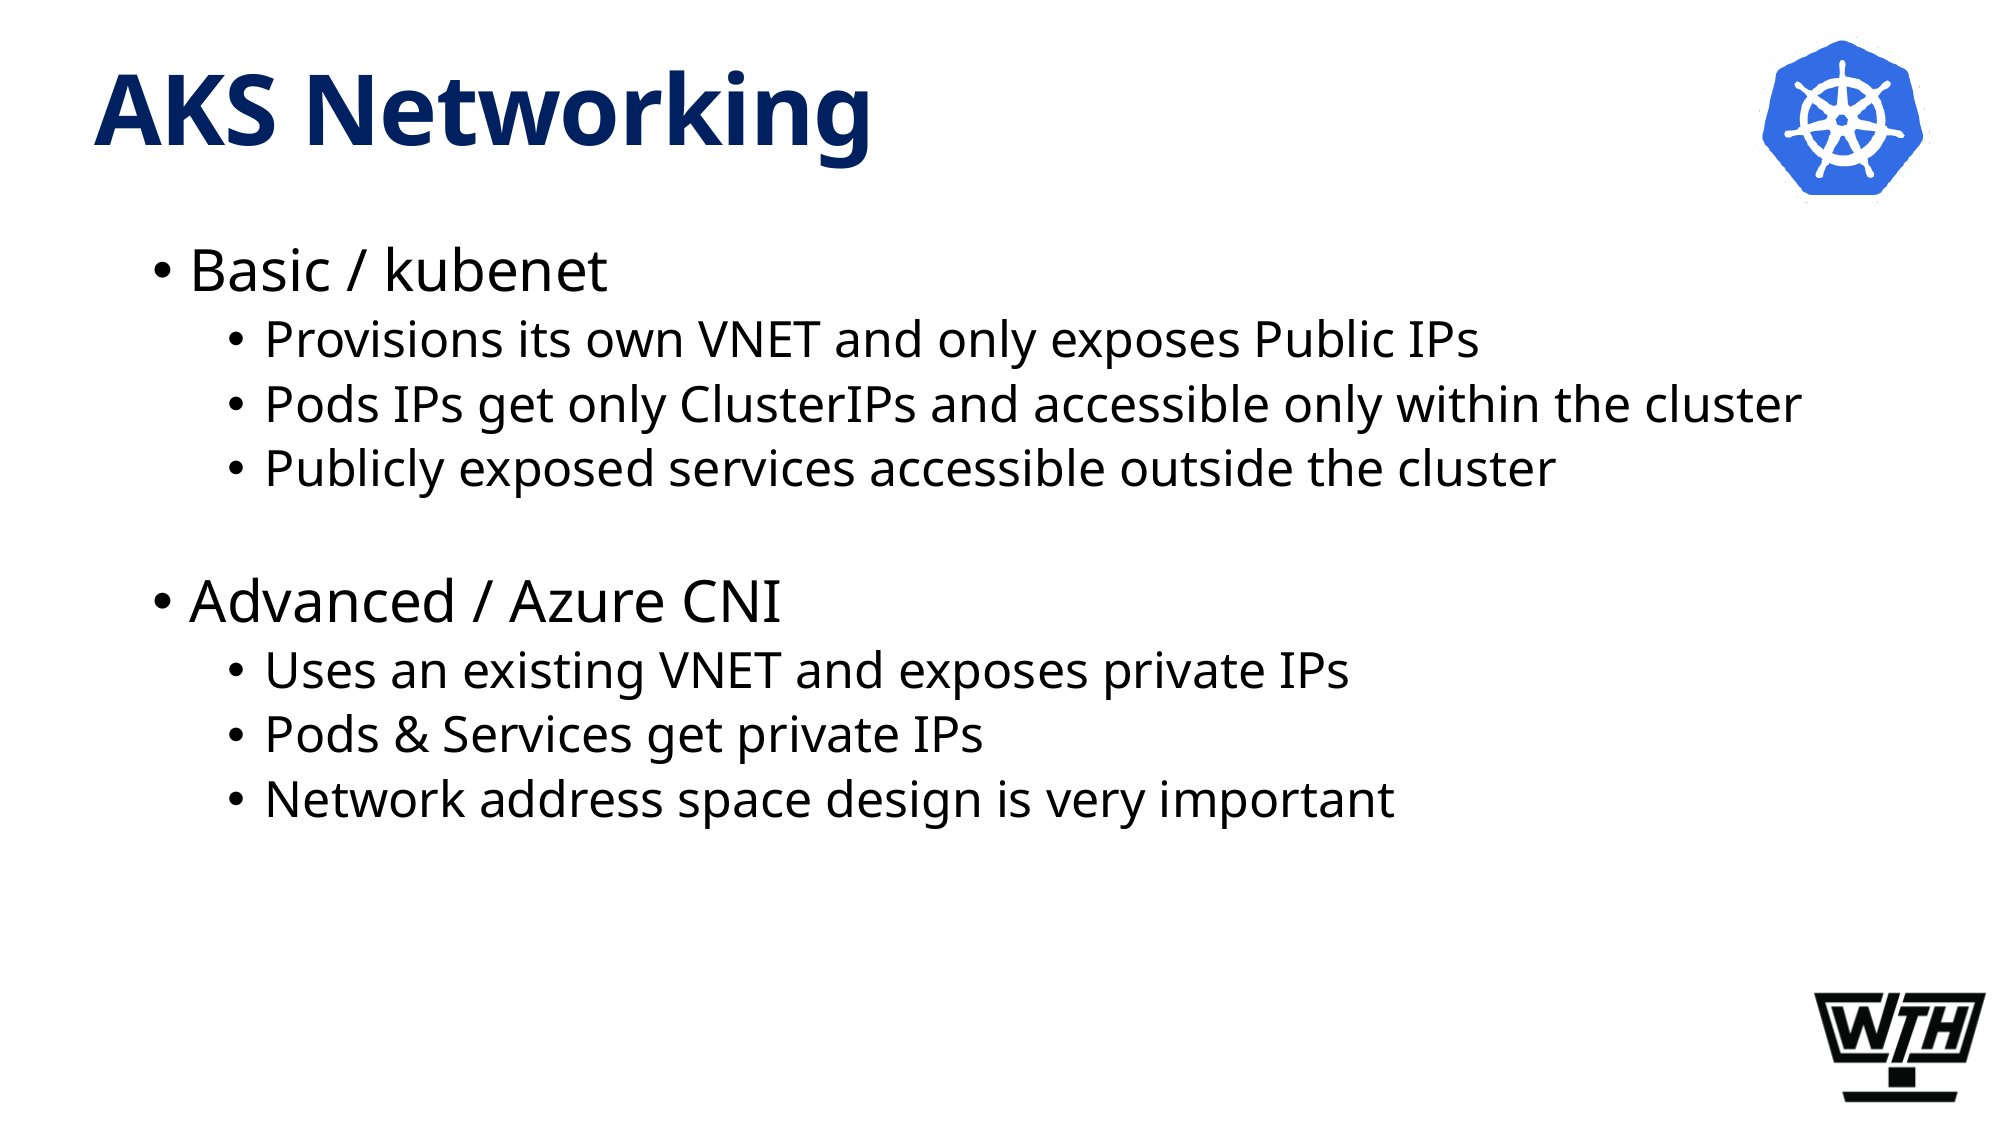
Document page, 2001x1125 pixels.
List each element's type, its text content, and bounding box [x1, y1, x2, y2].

title AKS Networking [79, 4, 1927, 223]
list Basic / kubenet Provisions its own VNET and only exposes Public IPs Pods IPs get only ClusterIPs and accessible only within the cluster Publicly exposed services accessible outside the cluster Advanced / Azure CNI Uses an existing VNET and exposes private IPs Pods & Services get private IPs Network address space design is very important [137, 233, 1863, 1027]
picture [1793, 941, 2001, 1125]
picture [1754, 32, 1930, 203]
